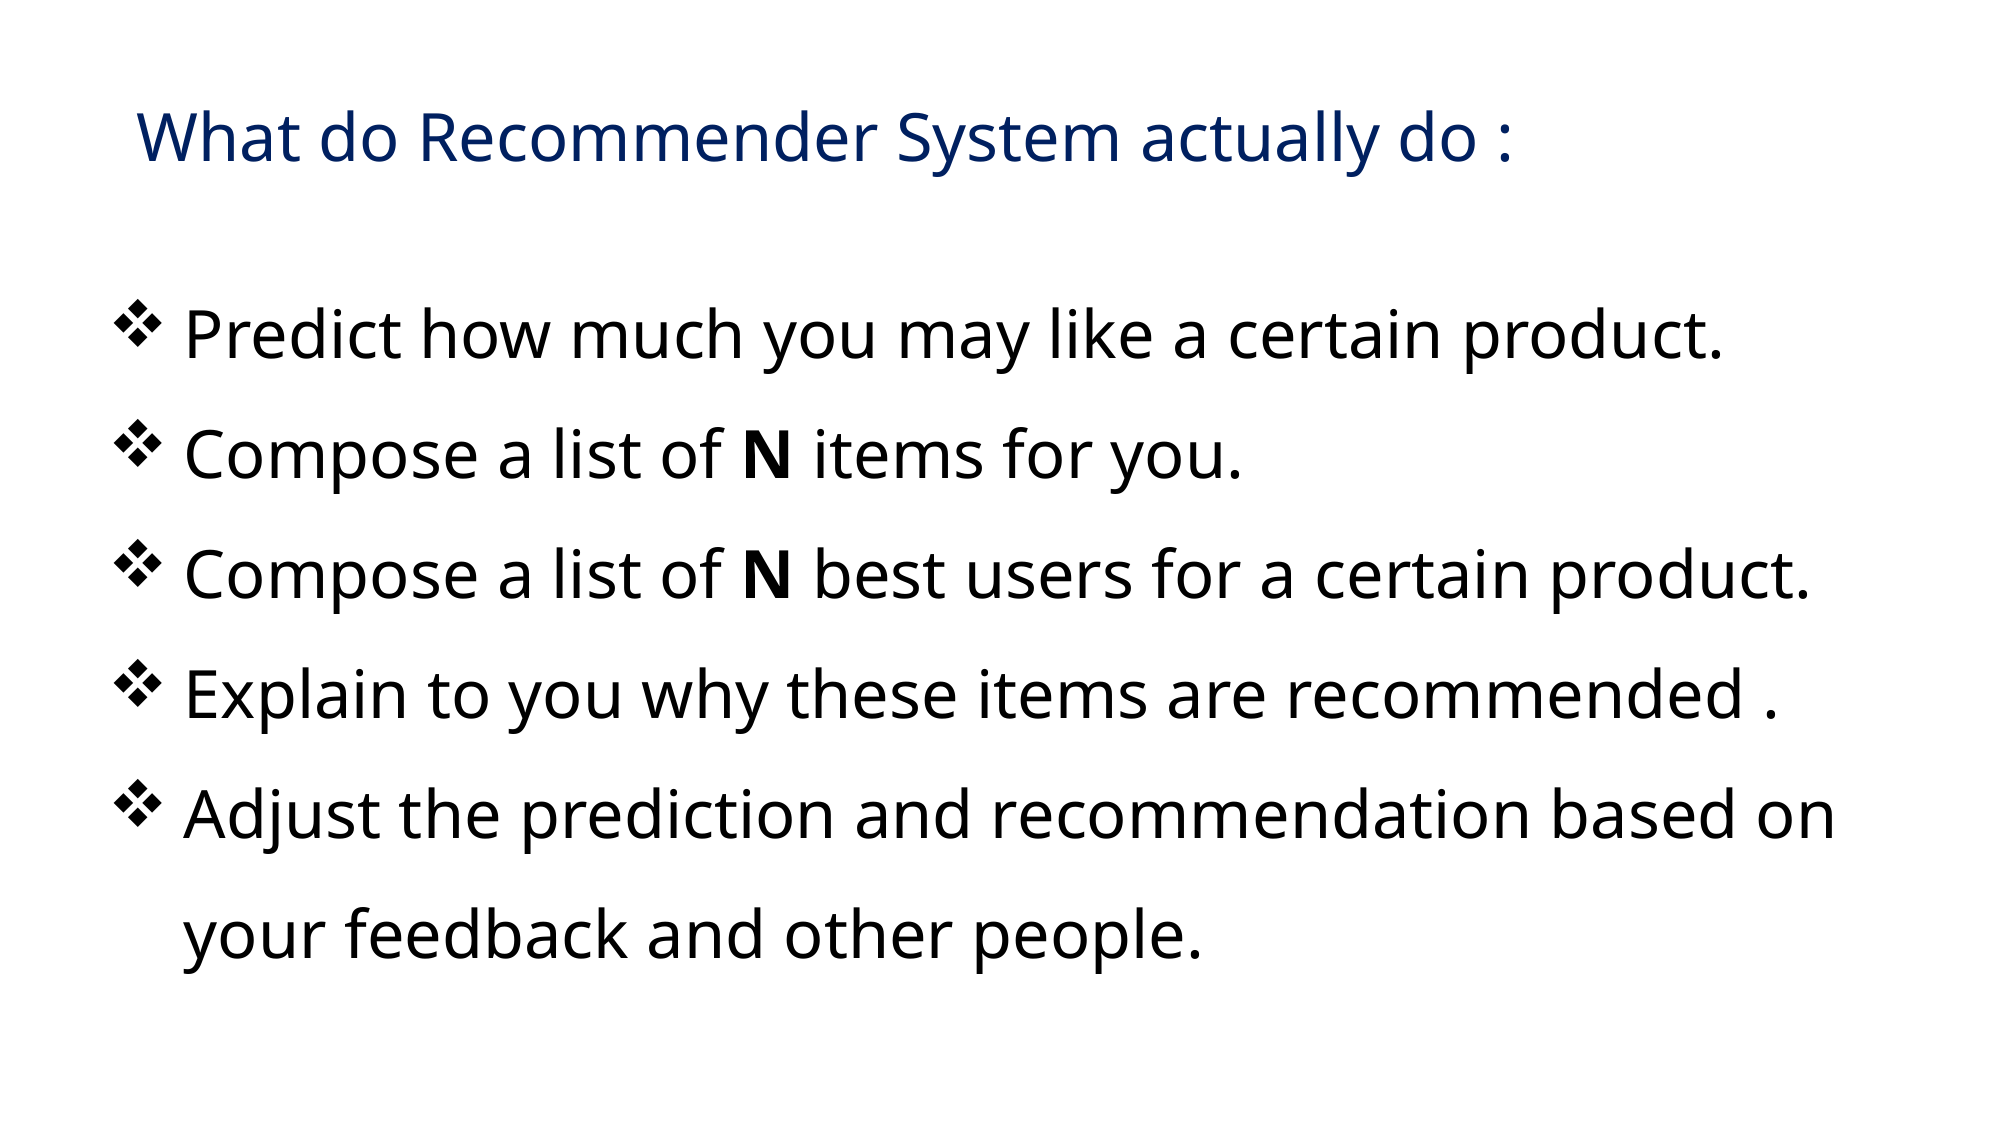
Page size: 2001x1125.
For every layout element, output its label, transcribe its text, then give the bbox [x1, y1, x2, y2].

text_box What do Recommender System actually do : [122, 87, 1695, 183]
text_box Predict how much you may like a certain product. Compose a list of N items for you. Compose a list of N best users for a certain product. Explain to you why these items are recommended . Adjust the prediction and recommendation based on your feedback and other people. [94, 244, 1966, 979]
